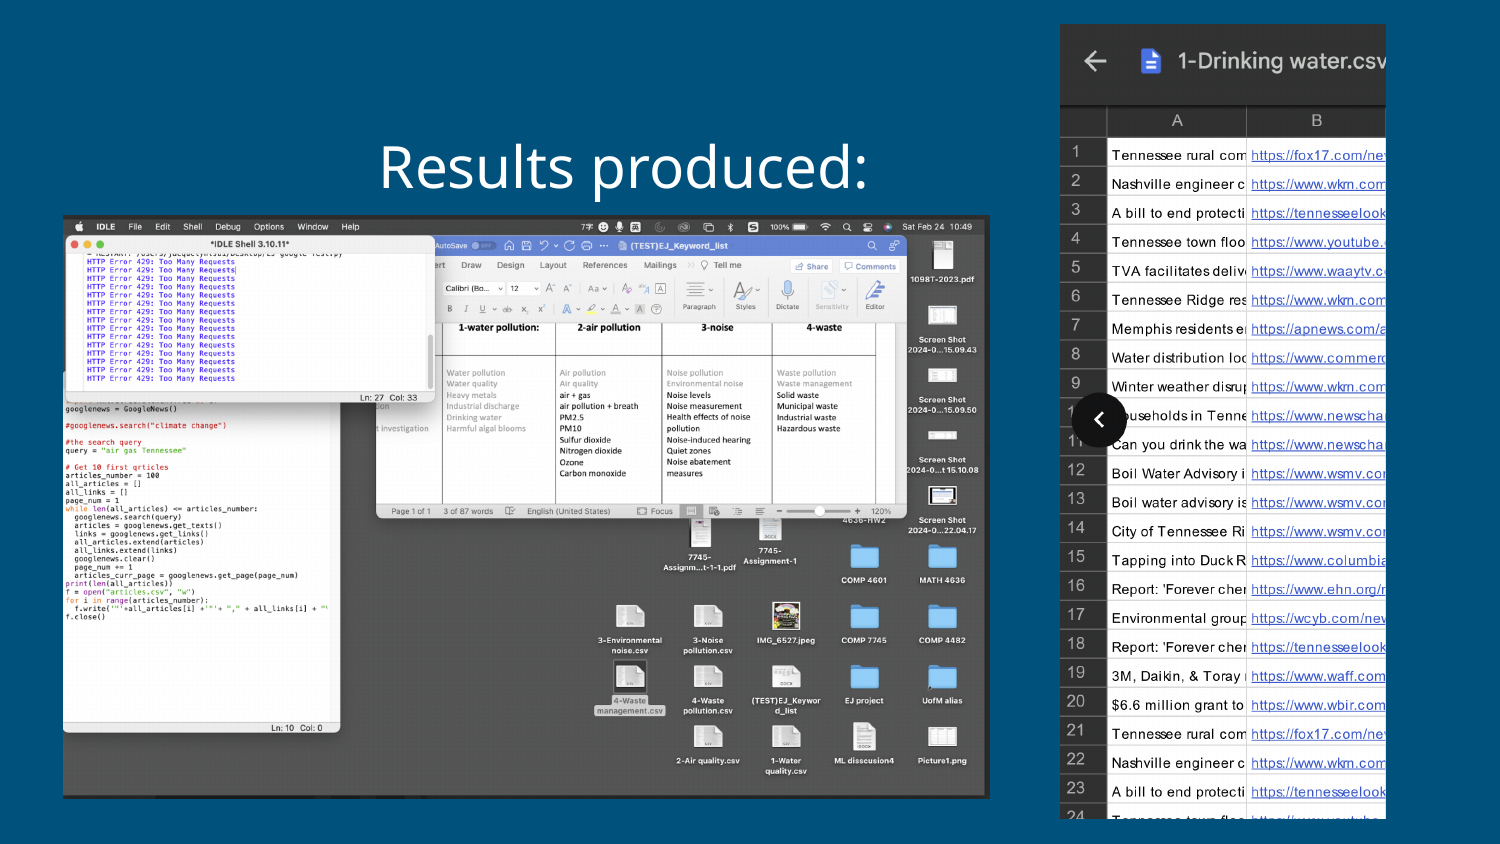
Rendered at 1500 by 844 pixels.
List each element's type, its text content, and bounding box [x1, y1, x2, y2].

picture [64, 216, 989, 798]
picture [1061, 25, 1385, 818]
title Results produced: [63, 91, 888, 214]
